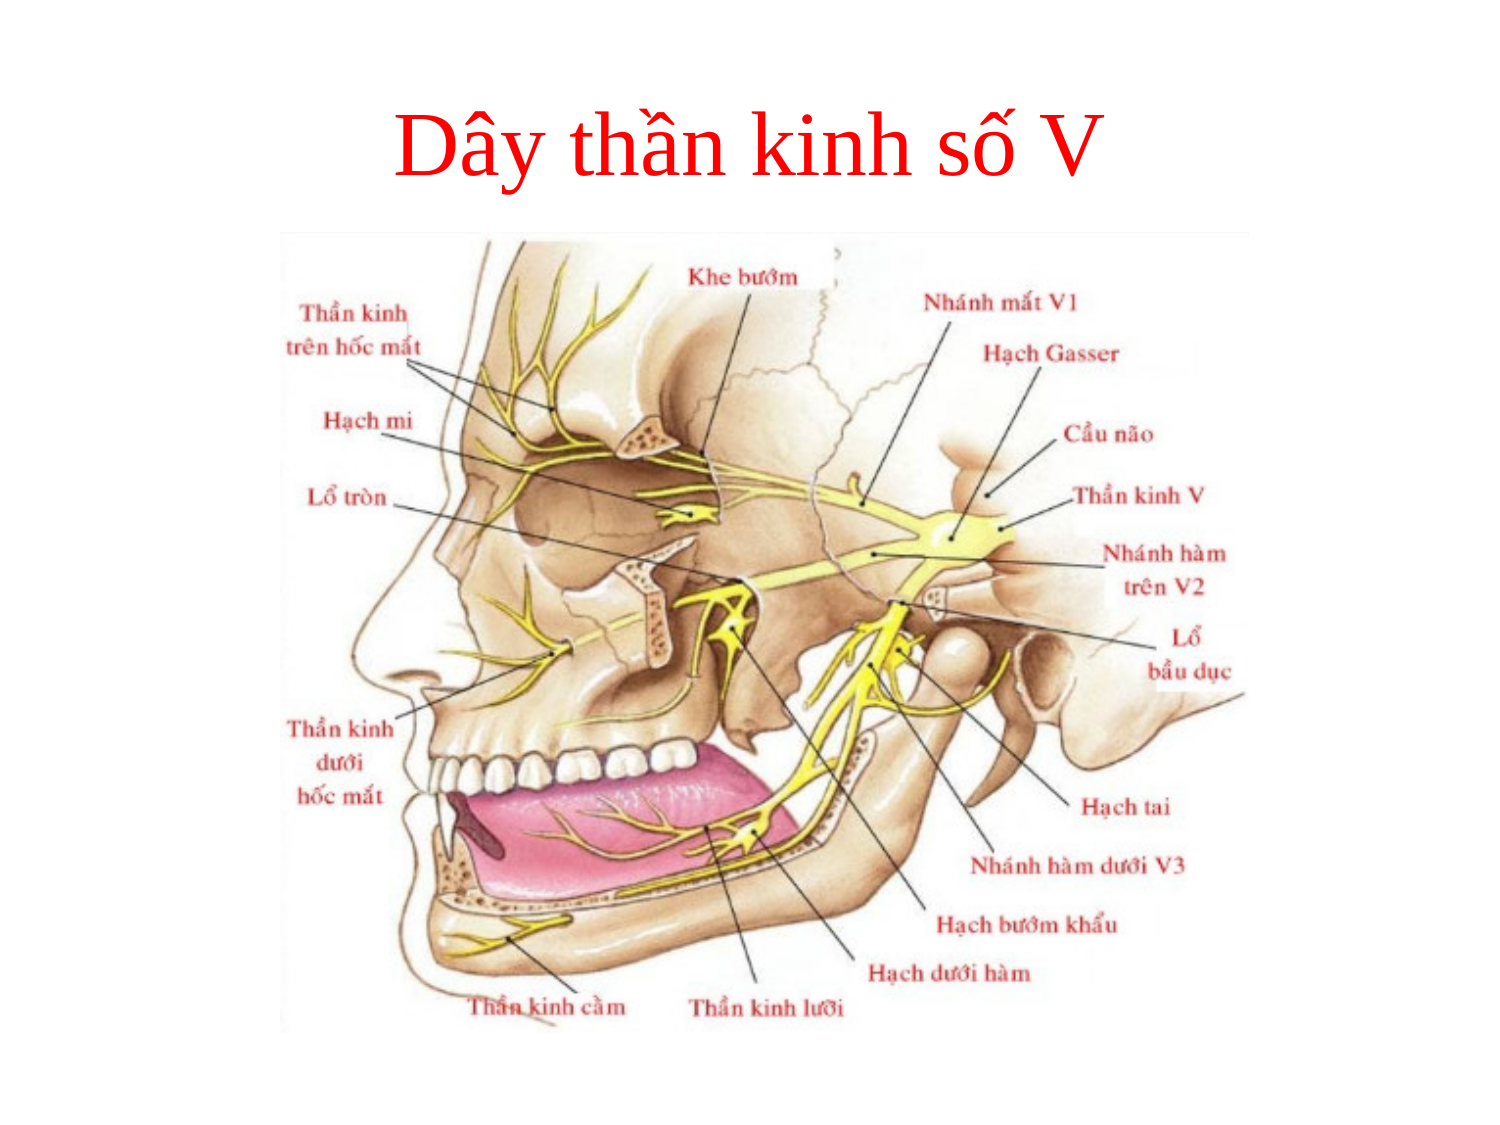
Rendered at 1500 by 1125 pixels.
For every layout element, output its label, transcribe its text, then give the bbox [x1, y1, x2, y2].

title Dây thần kinh số V [74, 44, 1426, 233]
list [279, 232, 1249, 1033]
